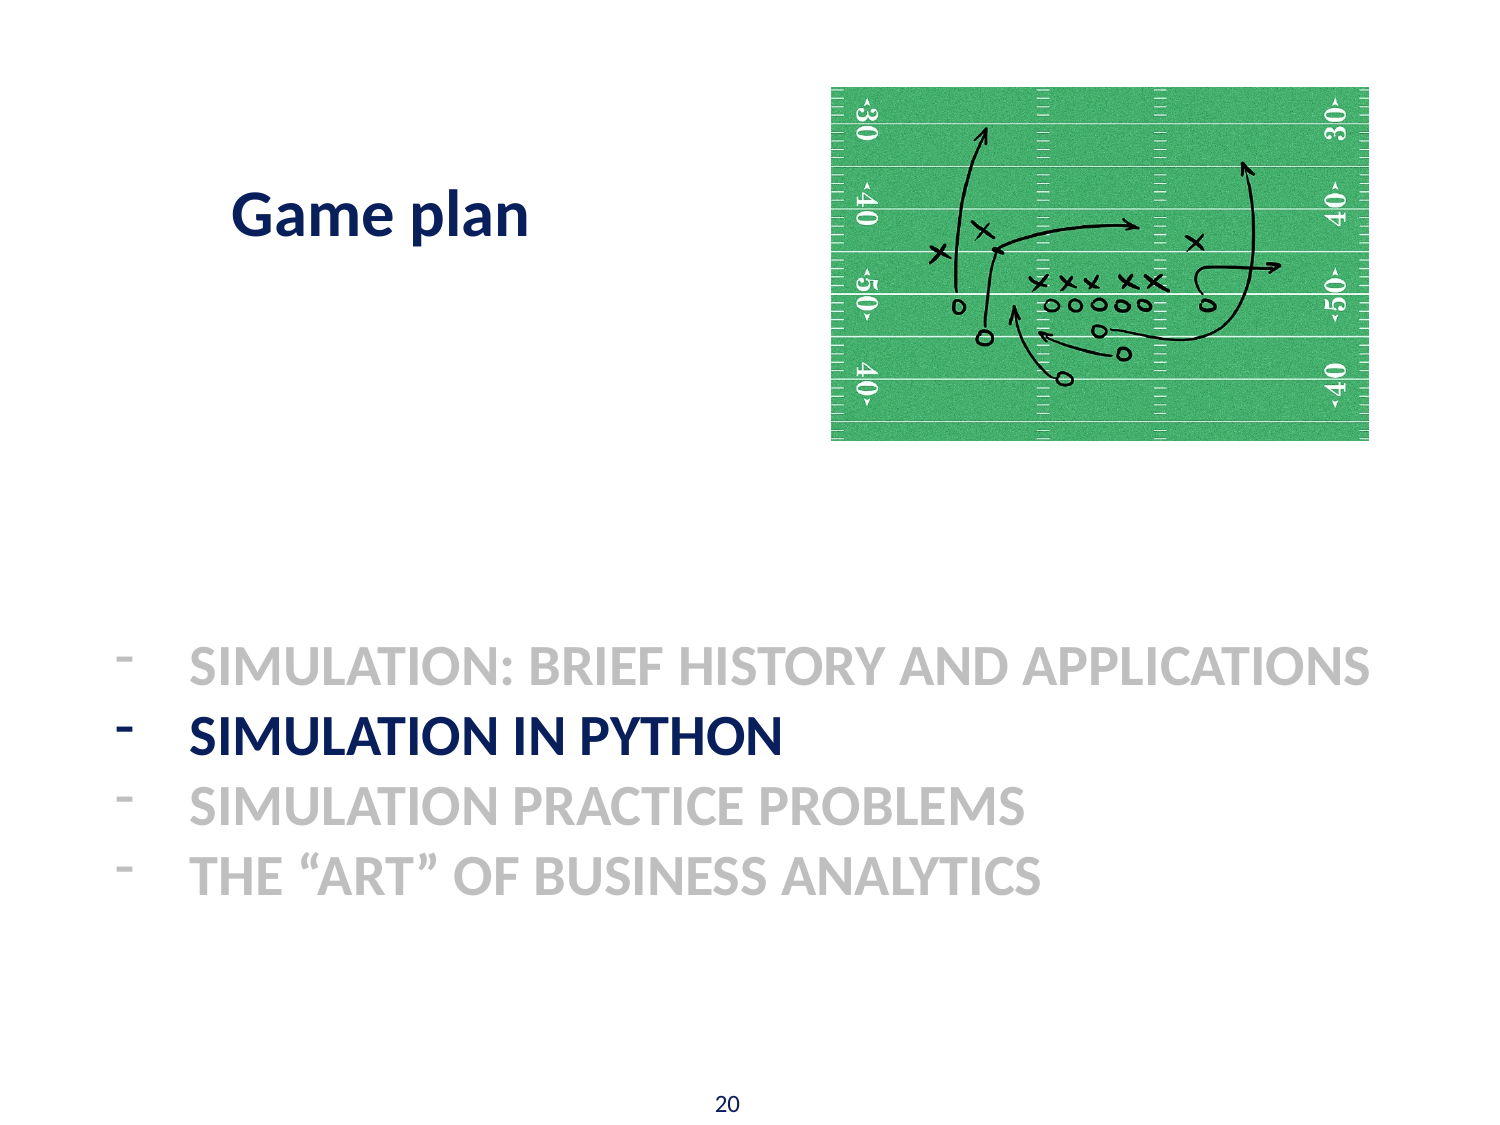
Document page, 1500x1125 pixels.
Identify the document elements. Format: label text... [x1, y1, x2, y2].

slide_number 20 [699, 1080, 1013, 1125]
picture [830, 87, 1369, 442]
text_box SIMULATION: Brief history and Applications Simulation in Python SIMULATION PRACTICE PROBLEMS The “ART” of Business analytics [99, 549, 1429, 1038]
text_box Game plan [0, 162, 825, 258]
